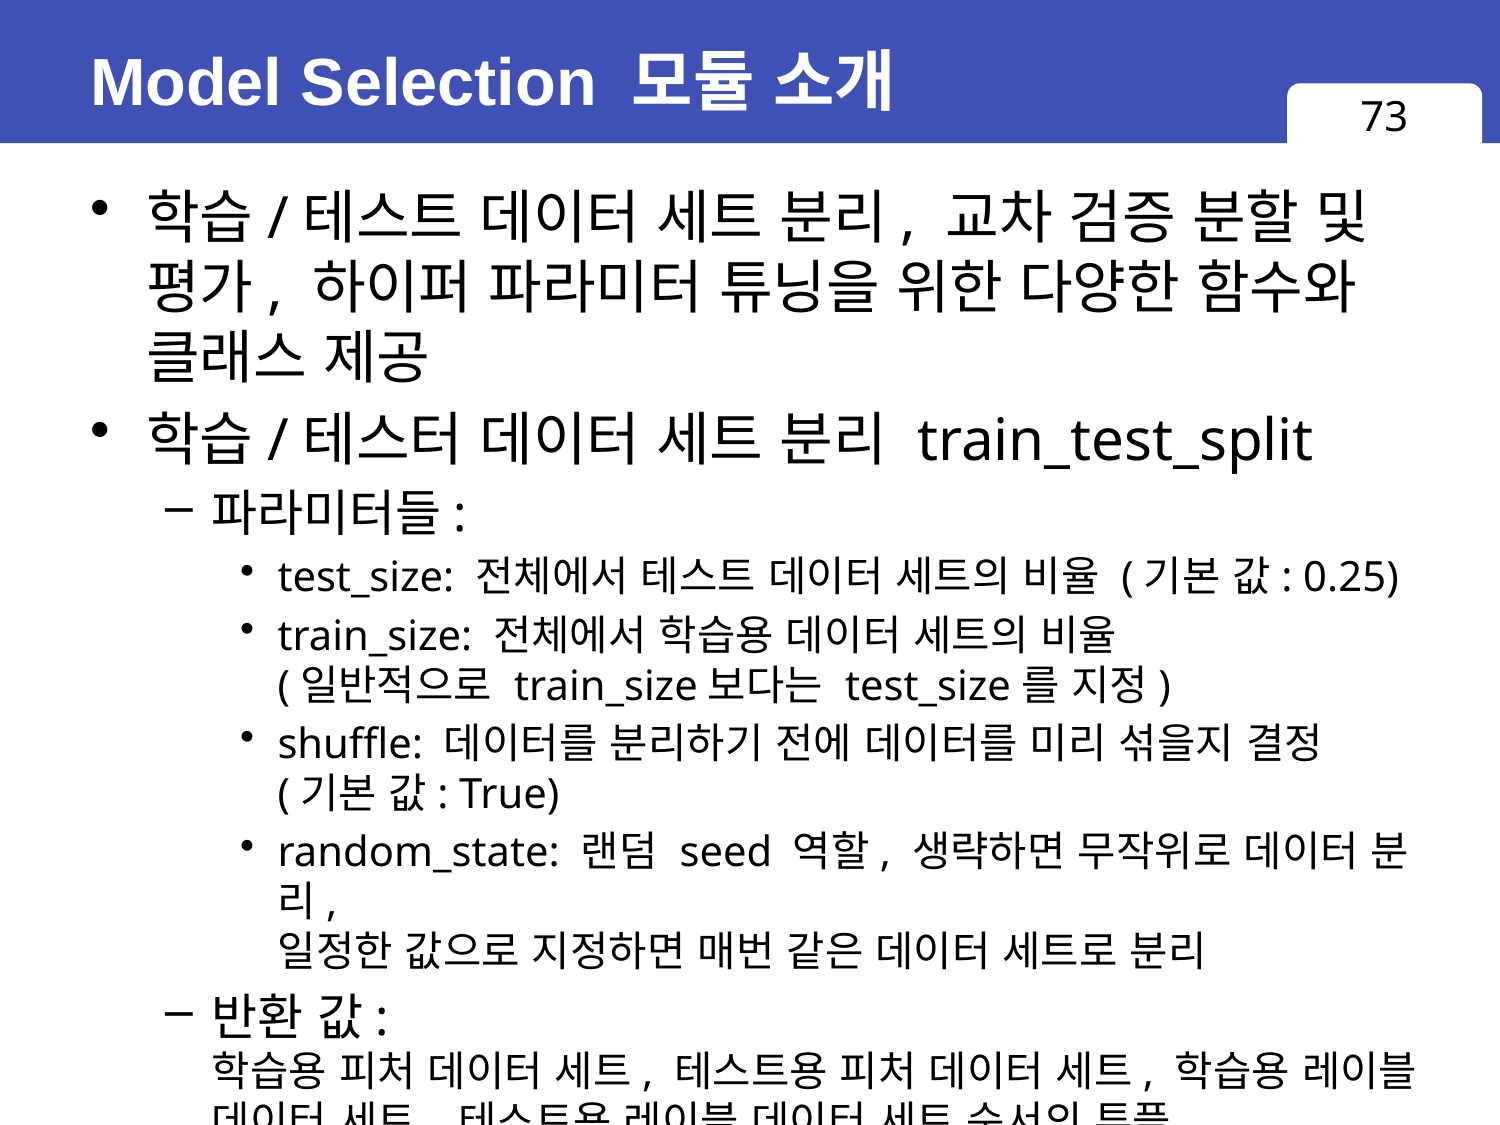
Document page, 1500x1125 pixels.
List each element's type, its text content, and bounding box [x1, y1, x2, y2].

list 학습/테스트 데이터 세트 분리, 교차 검증 분할 및 평가, 하이퍼 파라미터 튜닝을 위한 다양한 함수와 클래스 제공 학습/테스터 데이터 세트 분리 train_test_split 파라미터들: test_size: 전체에서 테스트 데이터 세트의 비율 (기본 값: 0.25) train_size: 전체에서 학습용 데이터 세트의 비율 (일반적으로 train_size보다는 test_size를 지정) shuffle: 데이터를 분리하기 전에 데이터를 미리 섞을지 결정 (기본 값: True) random_state: 랜덤 seed 역할, 생략하면 무작위로 데이터 분리, 일정한 값으로 지정하면 매번 같은 데이터 세트로 분리 반환 값: 학습용 피처 데이터 세트, 테스트용 피처 데이터 세트, 학습용 레이블 데이터 세트, 테스트용 레이블 데이터 세트 순서의 튜플 [74, 172, 1483, 1095]
title Model Selection 모듈 소개 [74, 16, 1426, 141]
slide_number 73 [1286, 81, 1483, 161]
